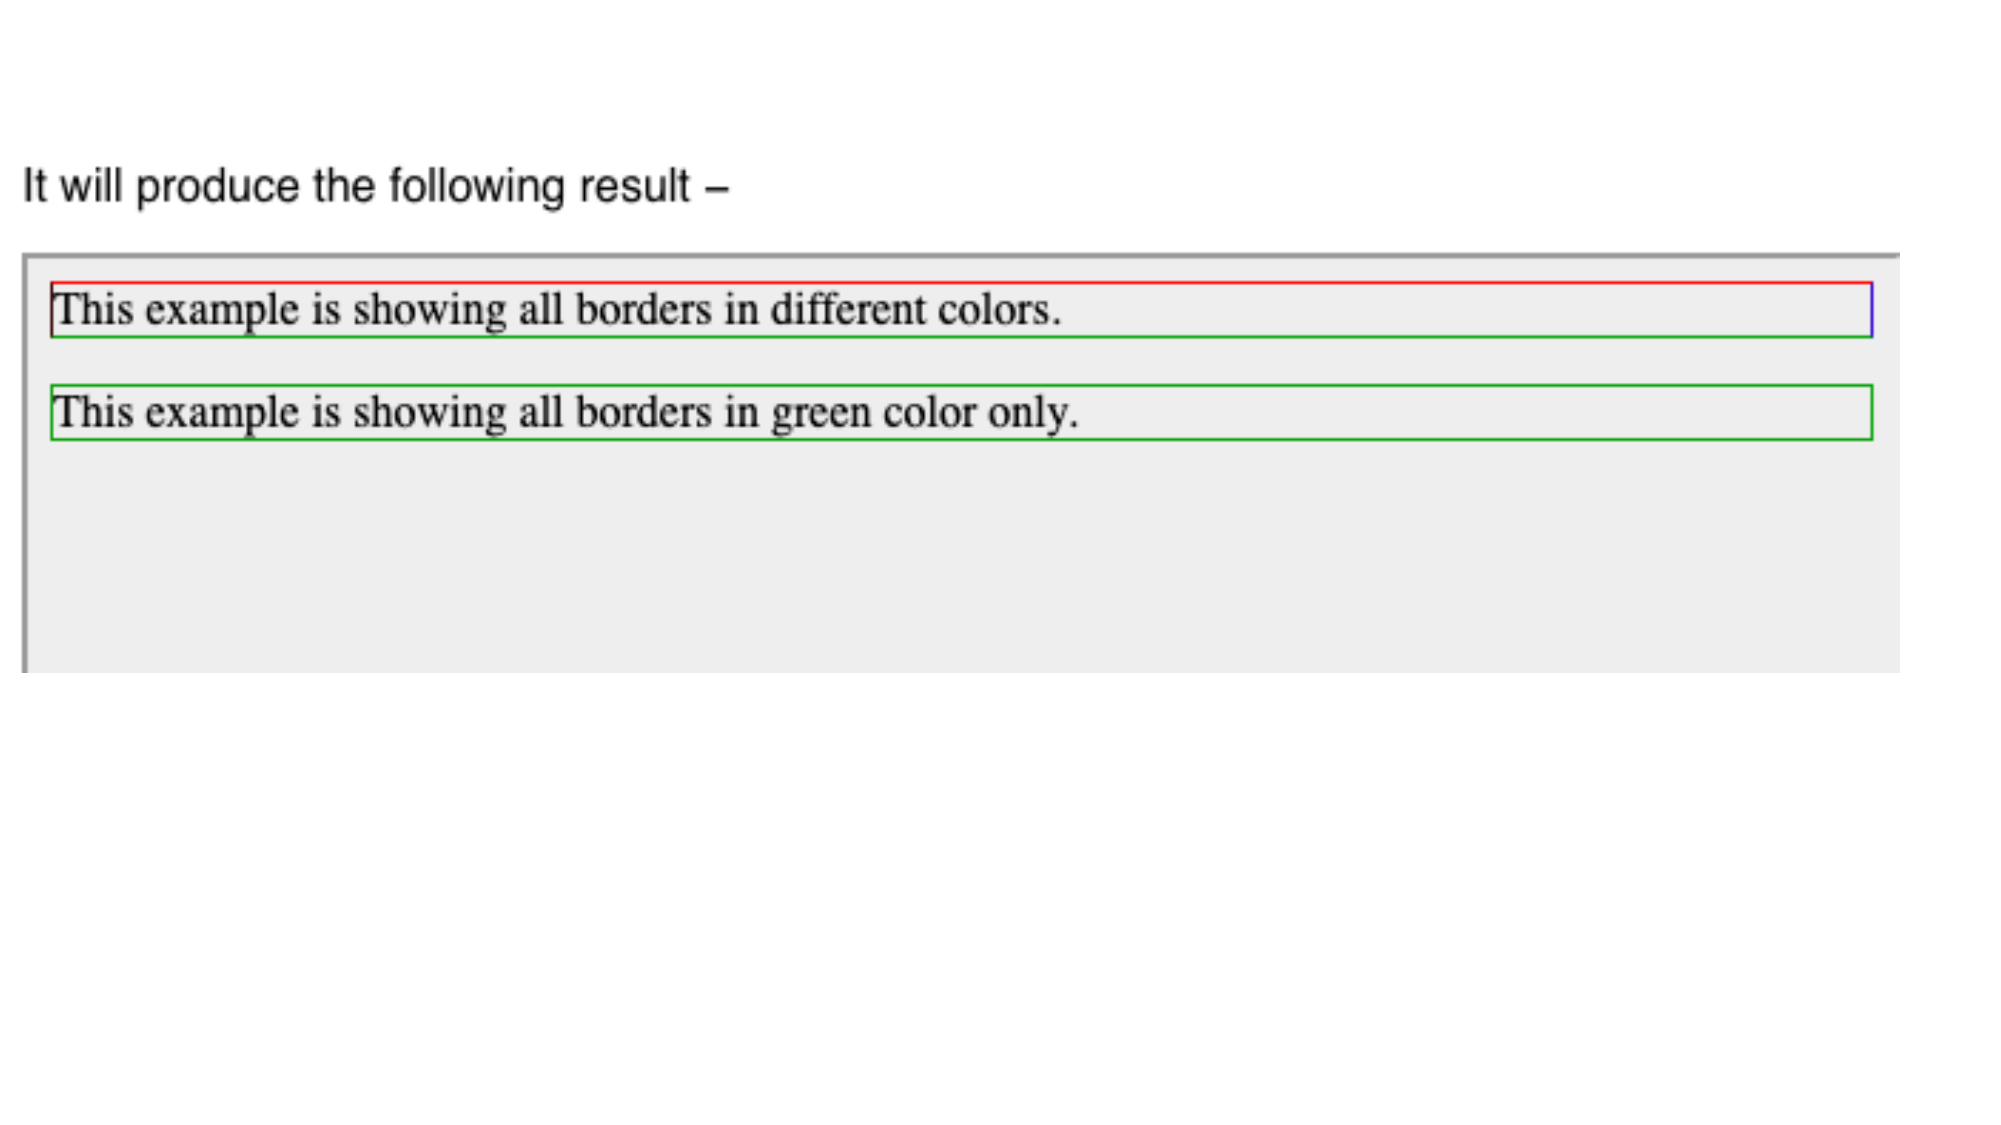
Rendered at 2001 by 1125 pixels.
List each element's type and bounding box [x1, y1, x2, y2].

picture [0, 151, 1900, 673]
